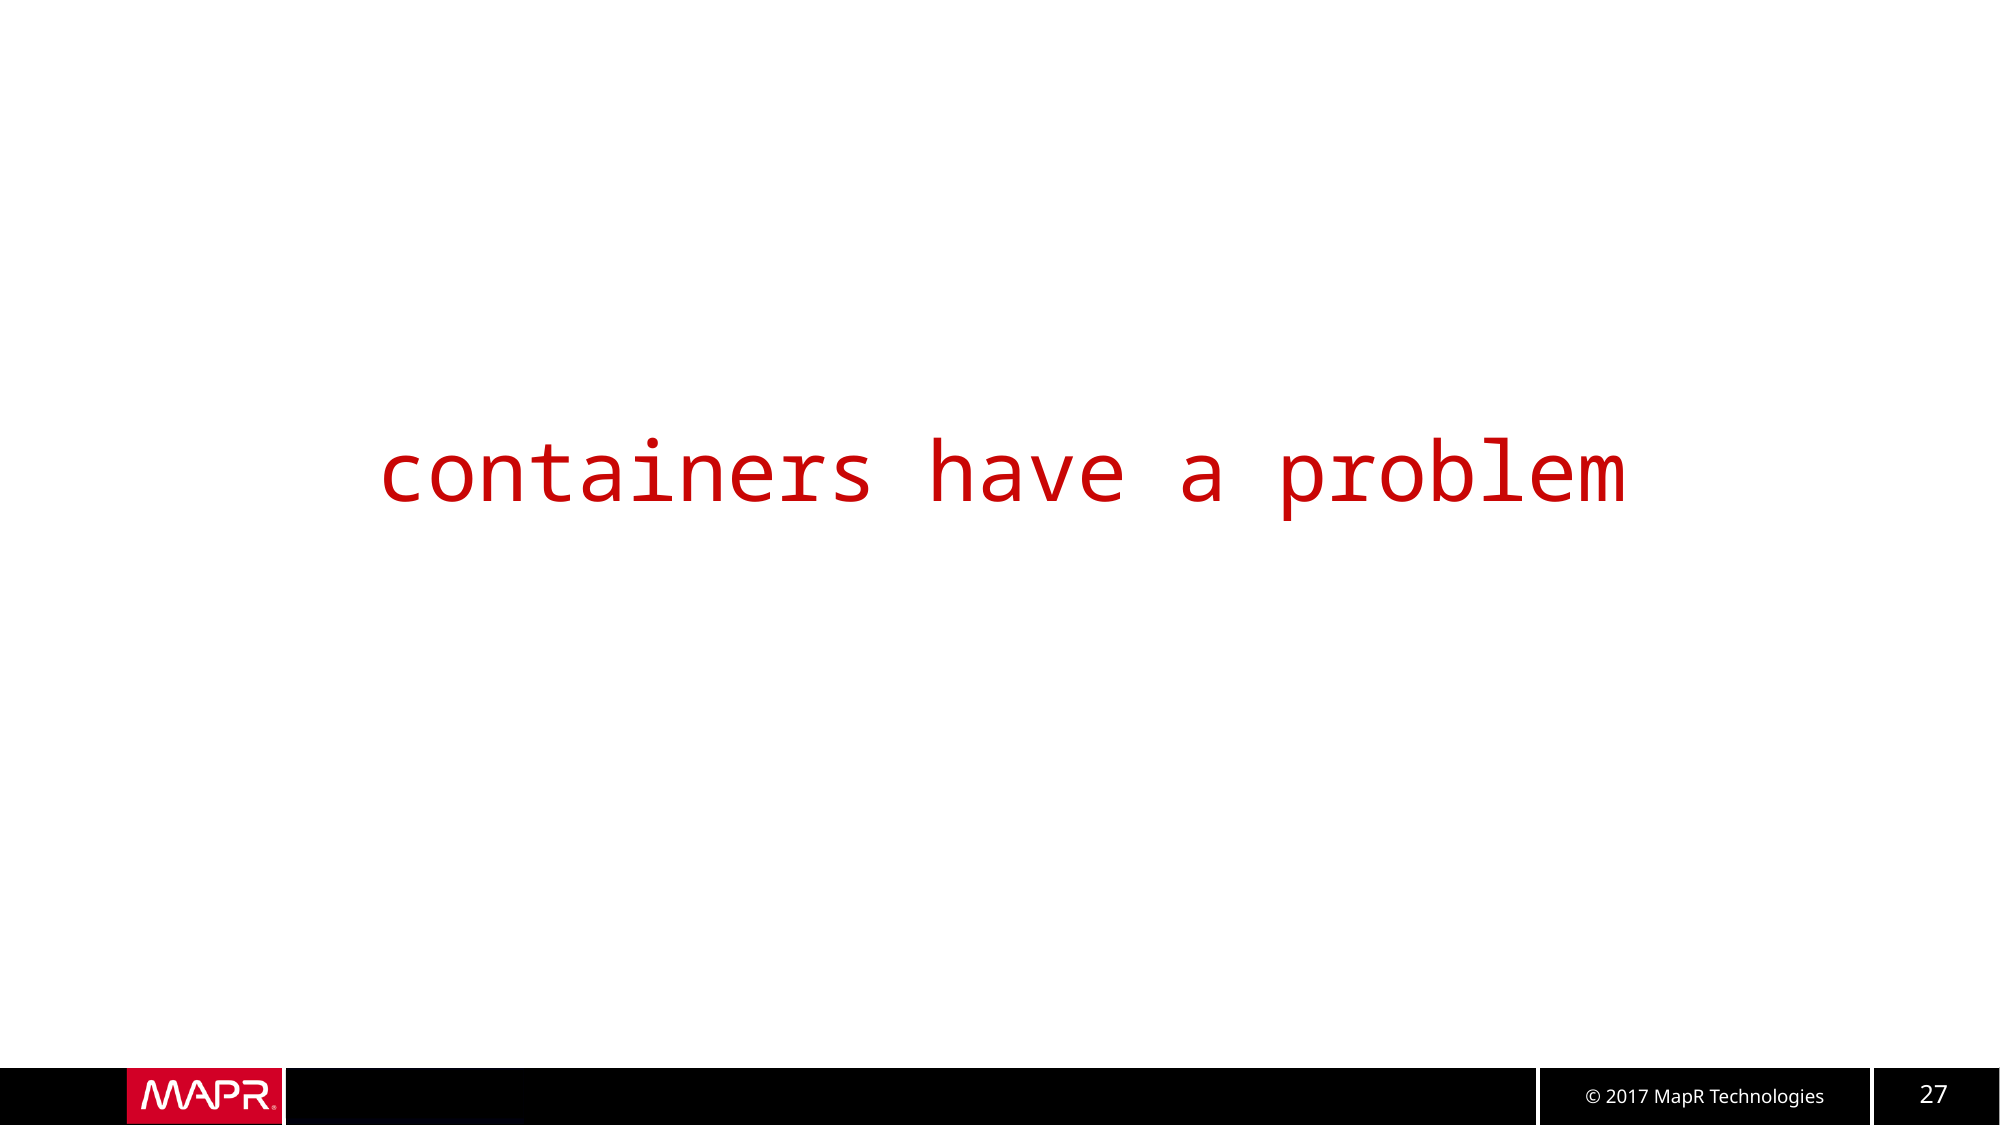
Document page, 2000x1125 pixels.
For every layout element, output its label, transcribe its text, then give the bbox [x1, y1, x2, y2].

picture [286, 1119, 524, 1125]
picture [103, 1068, 282, 1125]
list containers have a problem [196, 291, 1809, 716]
